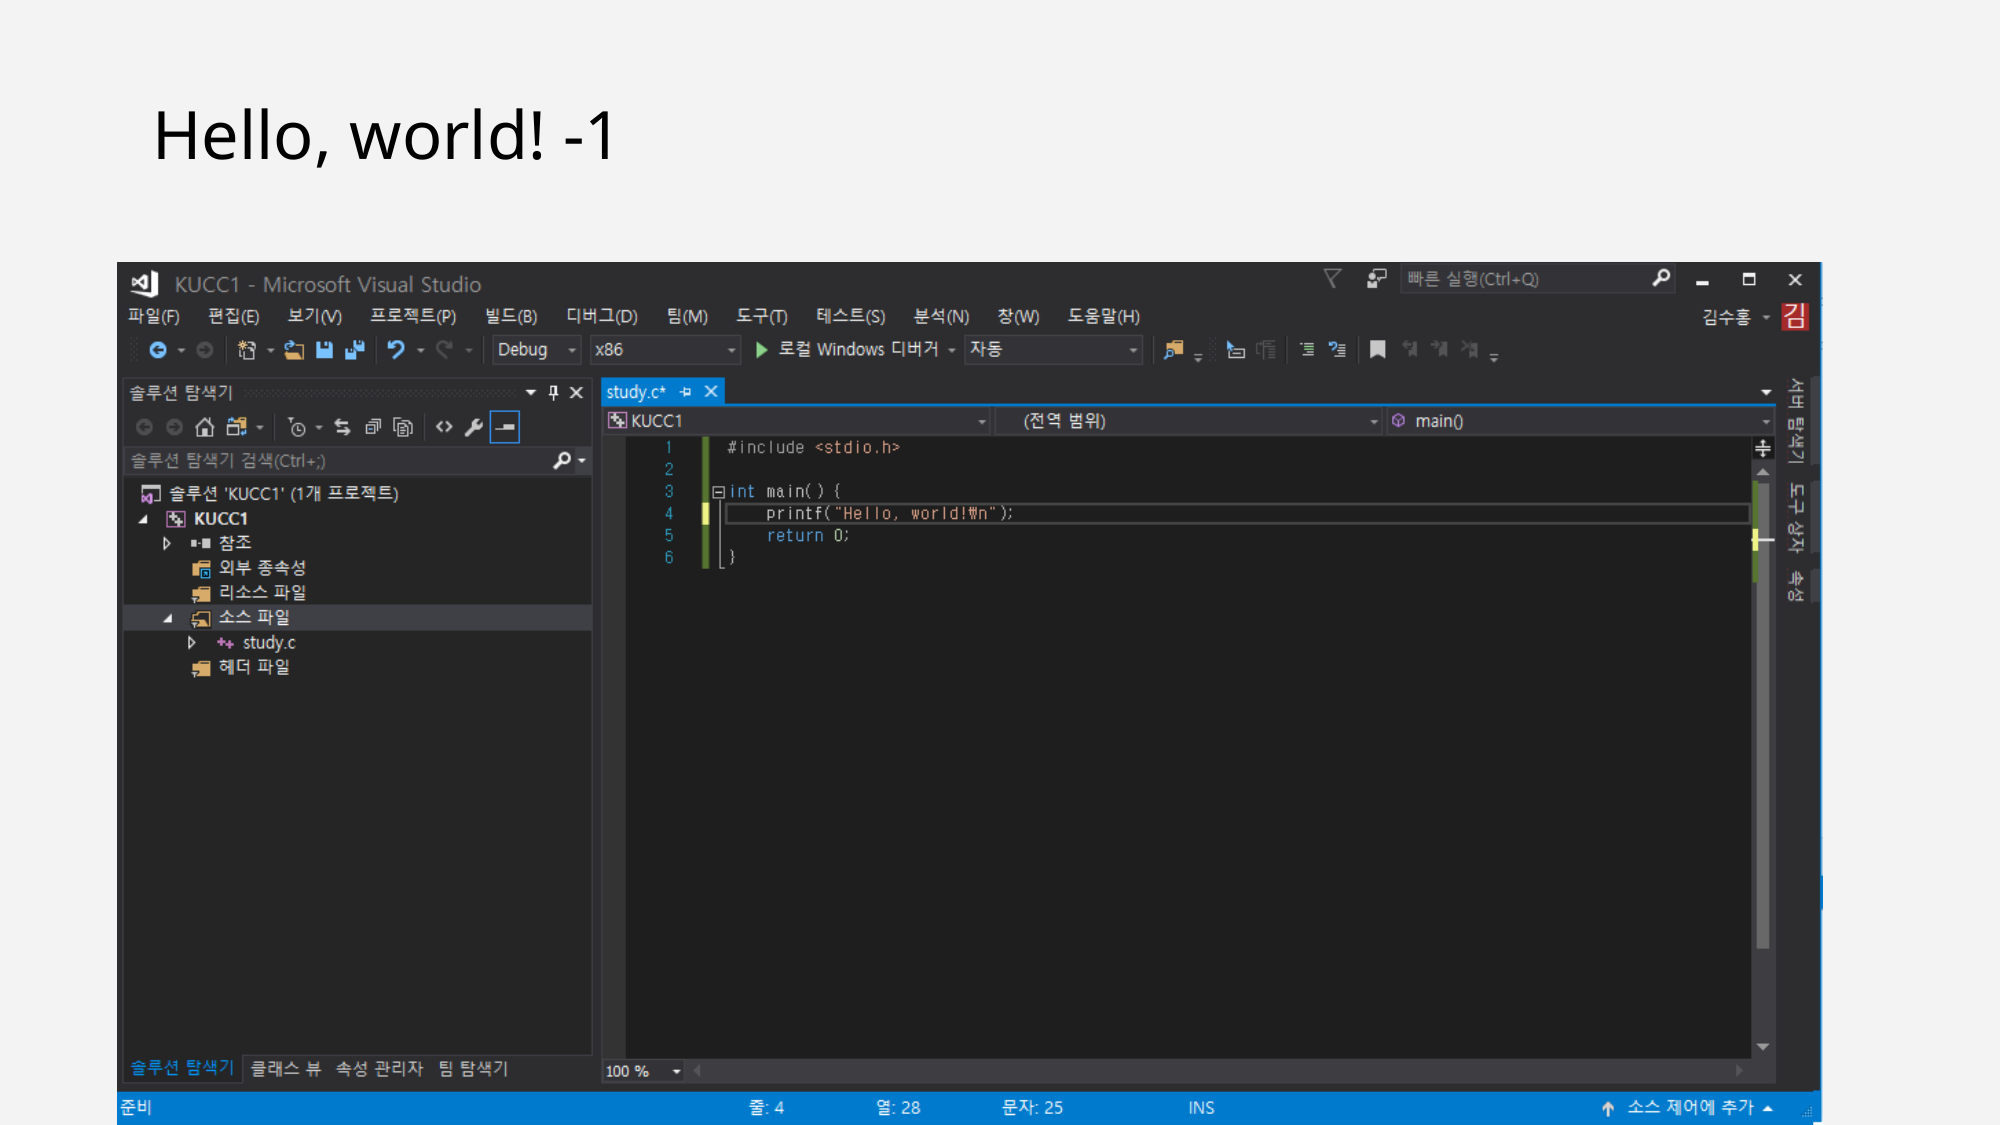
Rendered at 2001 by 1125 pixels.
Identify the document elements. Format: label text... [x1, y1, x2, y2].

title Hello, world! -1 [137, 64, 1863, 212]
picture [117, 262, 1823, 1125]
